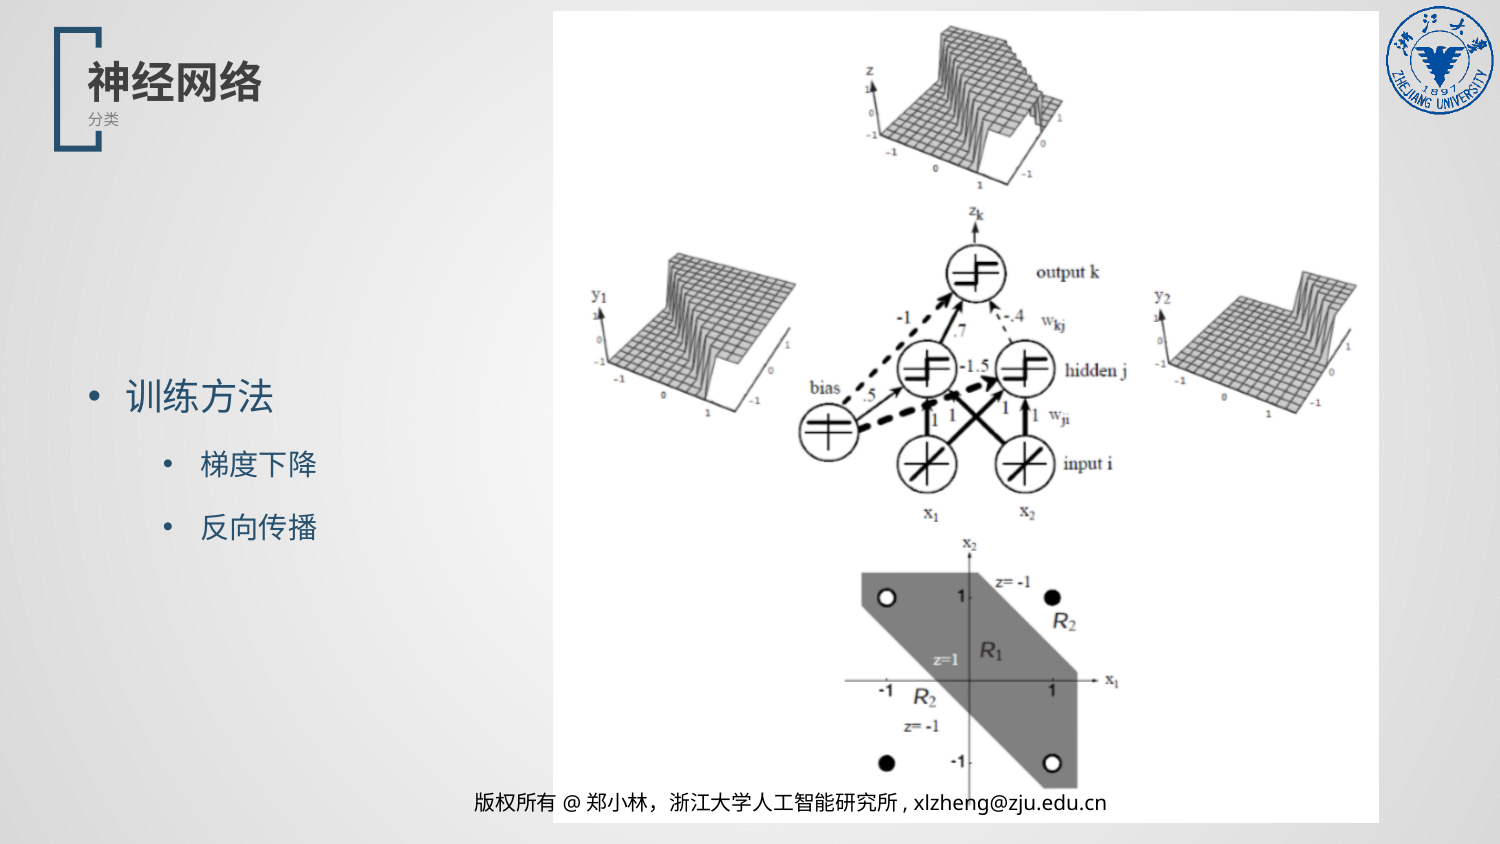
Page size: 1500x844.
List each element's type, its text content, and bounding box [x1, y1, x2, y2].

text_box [54, 26, 553, 152]
picture [553, 0, 1500, 823]
text_box 版权所有@郑小林，浙江大学人工智能研究所, xlzheng@zju.edu.cn [459, 782, 1234, 828]
